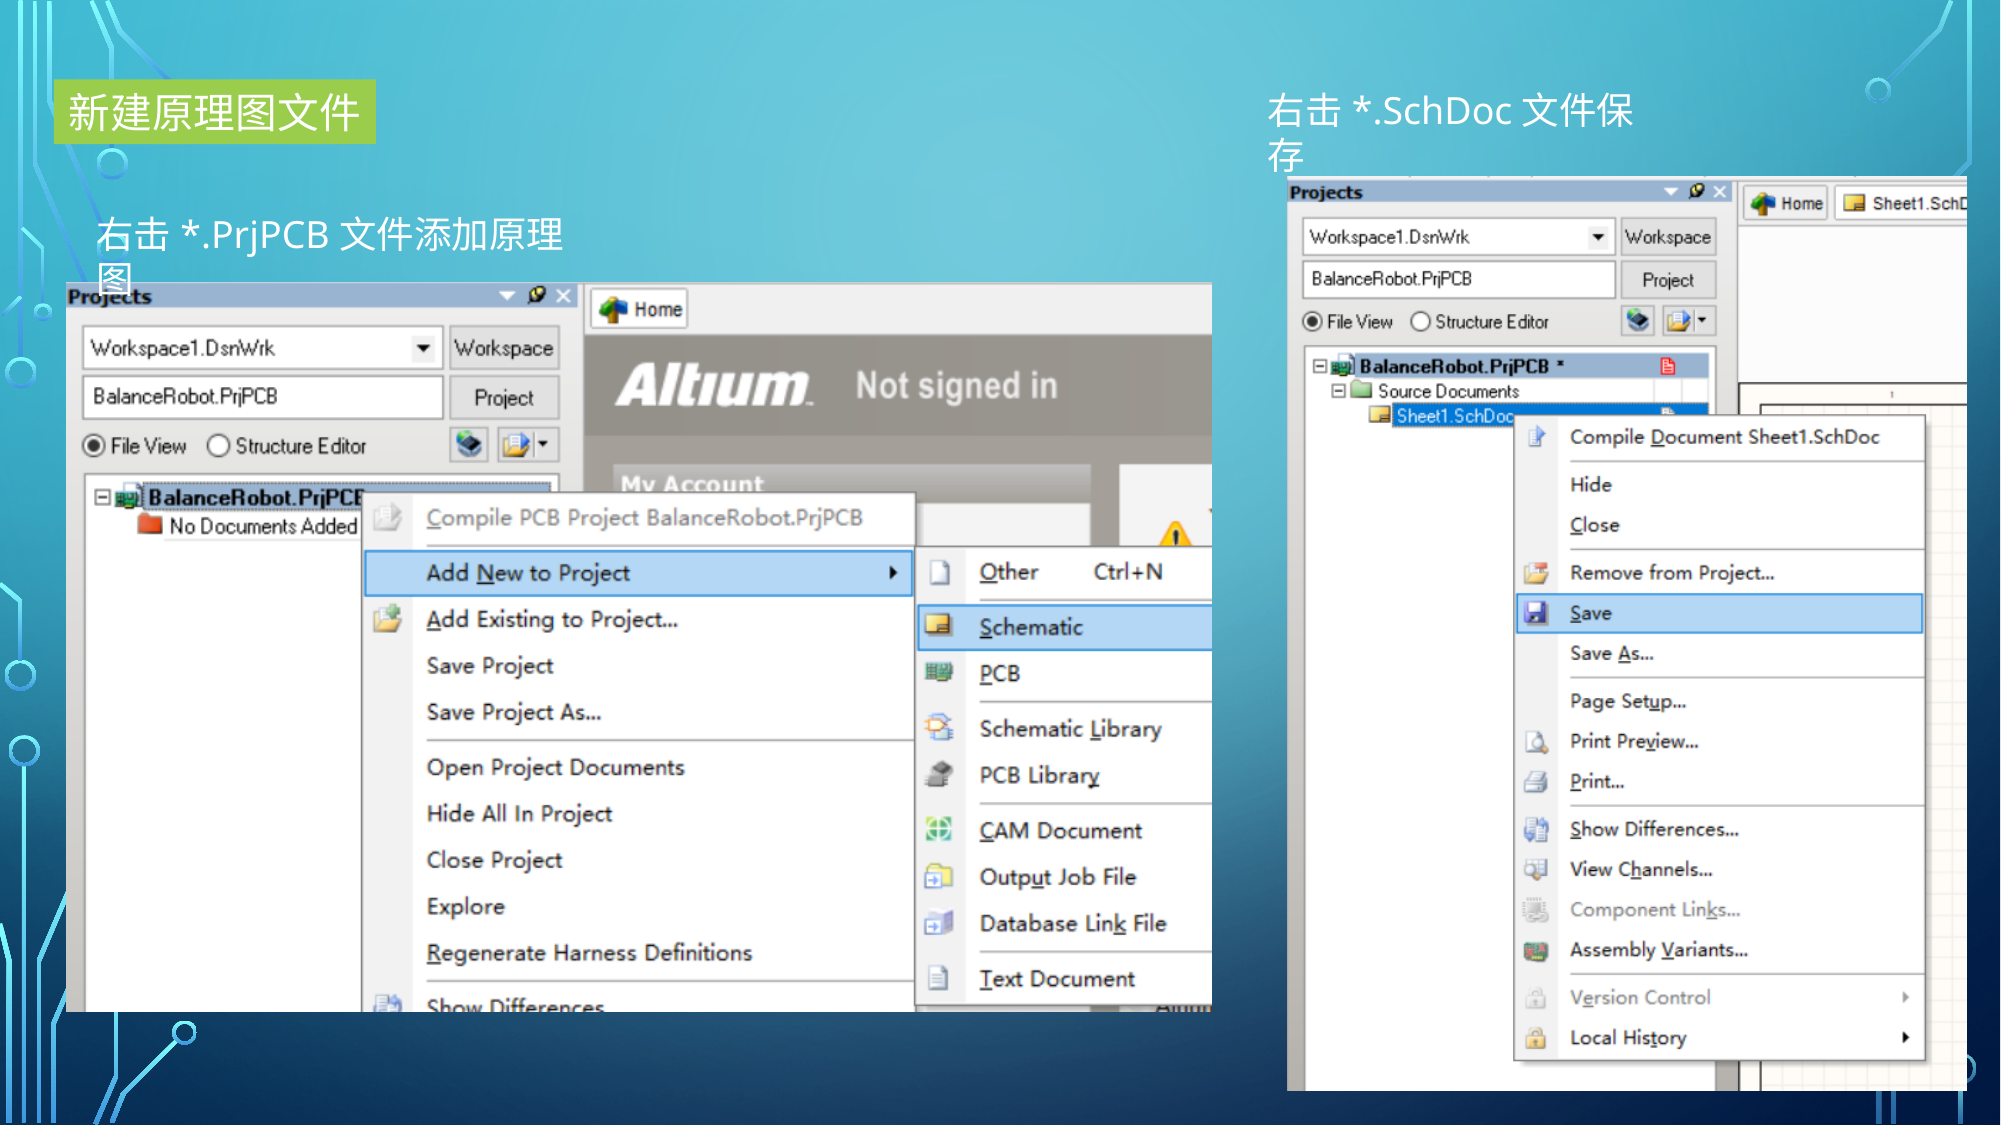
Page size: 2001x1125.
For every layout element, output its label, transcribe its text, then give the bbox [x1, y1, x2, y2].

text_box 右击*.PrjPCB文件添加原理图 [81, 203, 587, 282]
picture [1287, 175, 1967, 1091]
picture [65, 282, 1212, 1012]
text_box 右击*.SchDoc文件保存 [1253, 79, 1665, 185]
text_box 新建原理图文件 [53, 79, 376, 145]
